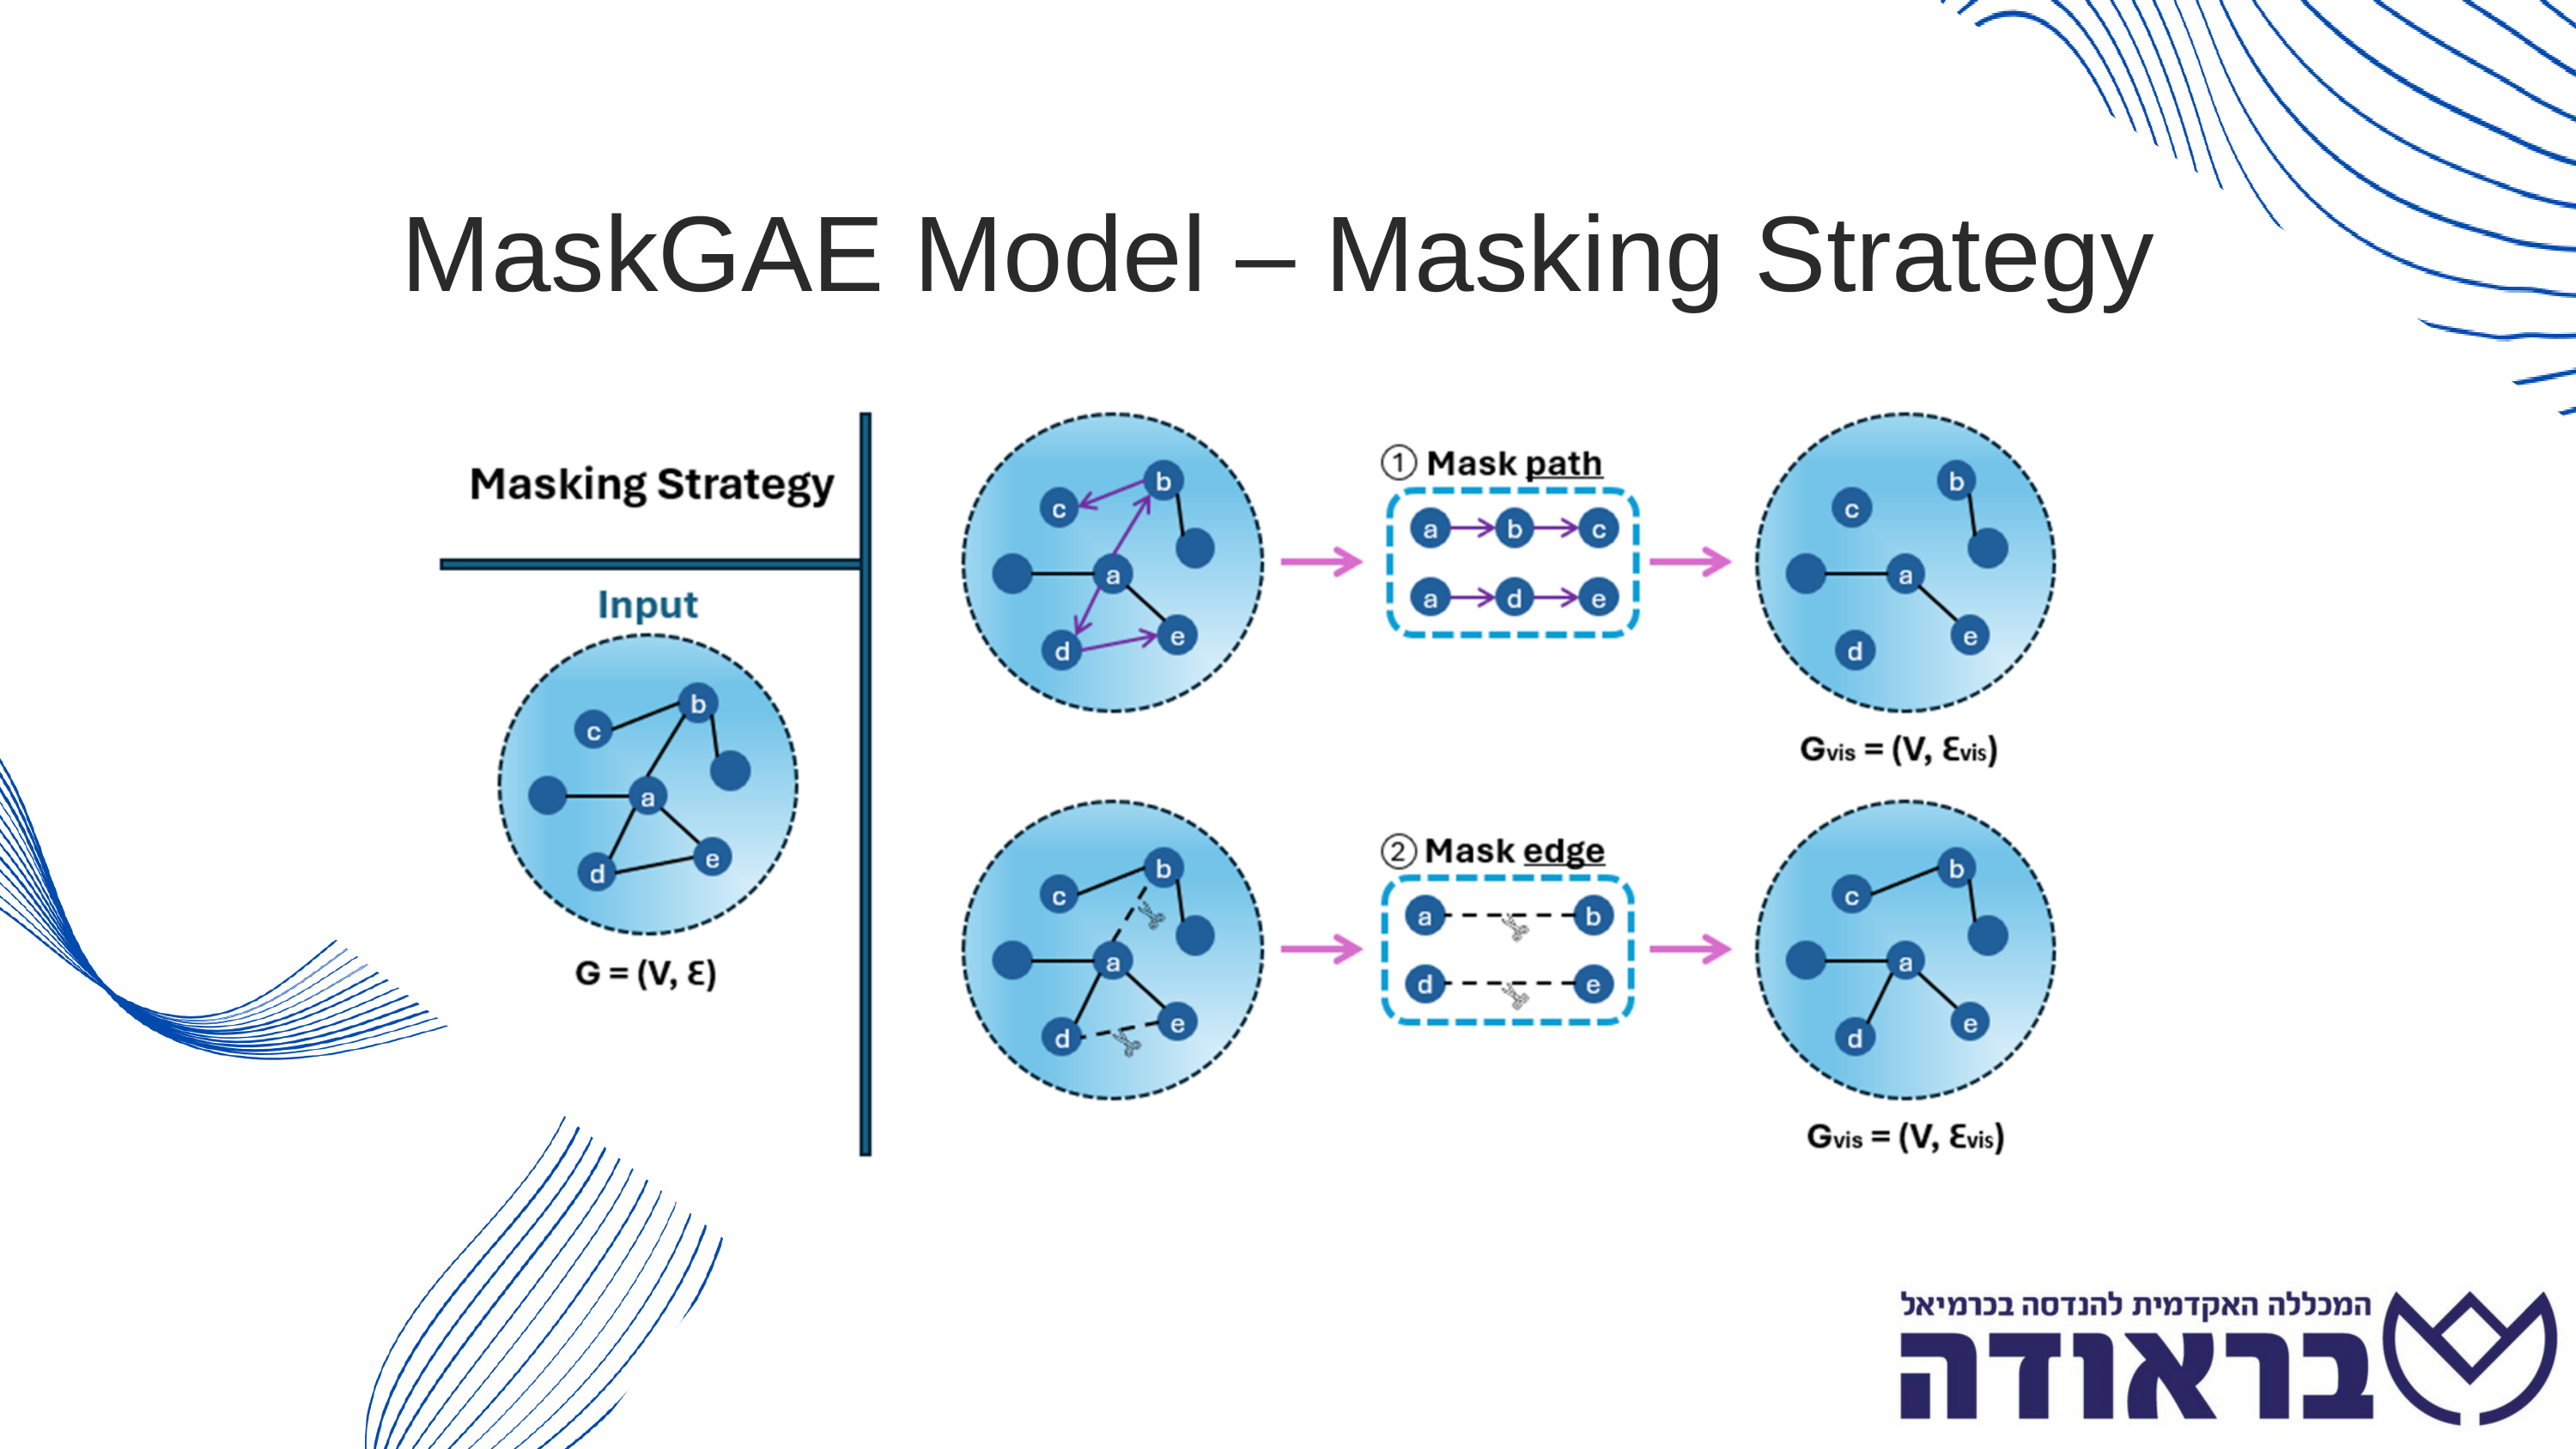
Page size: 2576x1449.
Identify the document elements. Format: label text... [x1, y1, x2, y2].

text_box [0, 680, 738, 1449]
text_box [1850, 1272, 2576, 1449]
text_box MaskGAE Model – Masking Strategy [402, 184, 2174, 313]
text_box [414, 367, 2162, 1175]
text_box [1937, 0, 2576, 424]
